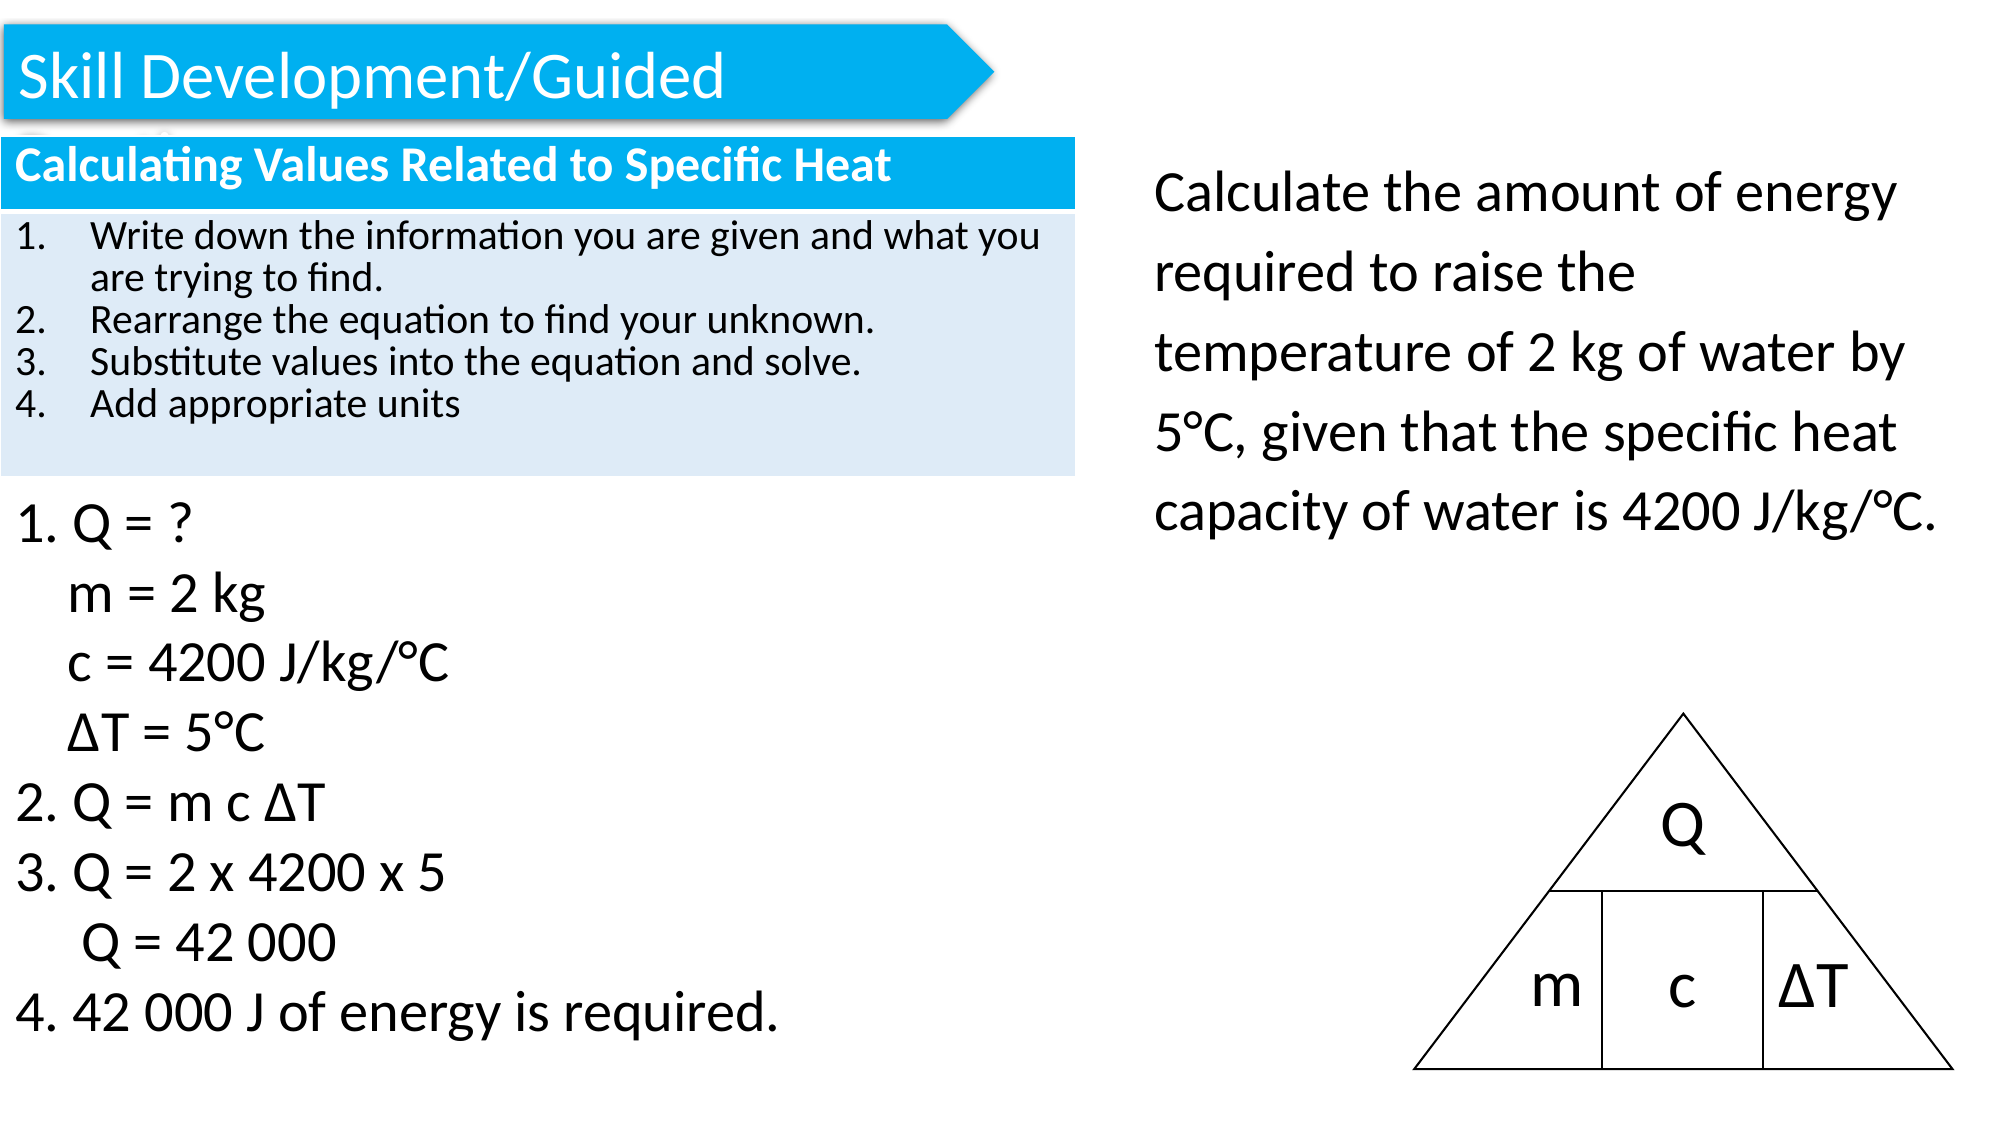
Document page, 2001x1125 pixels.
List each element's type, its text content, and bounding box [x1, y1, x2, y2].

text_box 1. Q = ? m = 2 kg c = 4200 J/kg/°C ΔT = 5°C 2. Q = m c ΔT 3. Q = 2 x 4200 x 5 Q = 42 000 4. 42 000 J of energy is required. [0, 476, 1076, 1125]
text_box Skill Development/Guided Practice [3, 24, 995, 119]
table_cell Write down the information you are given and what you are trying to find. Rearrange the equation to find your unknown. Substitute values into the equation and solve. Add appropriate units [1, 214, 1075, 476]
text_box Calculate the amount of energy required to raise the temperature of 2 kg of water by 5°C, given that the specific heat capacity of water is 4200 J/kg/°C. [1139, 136, 1959, 568]
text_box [1414, 713, 1953, 1070]
table_header Calculating Values Related to Specific Heat [1, 137, 1075, 209]
